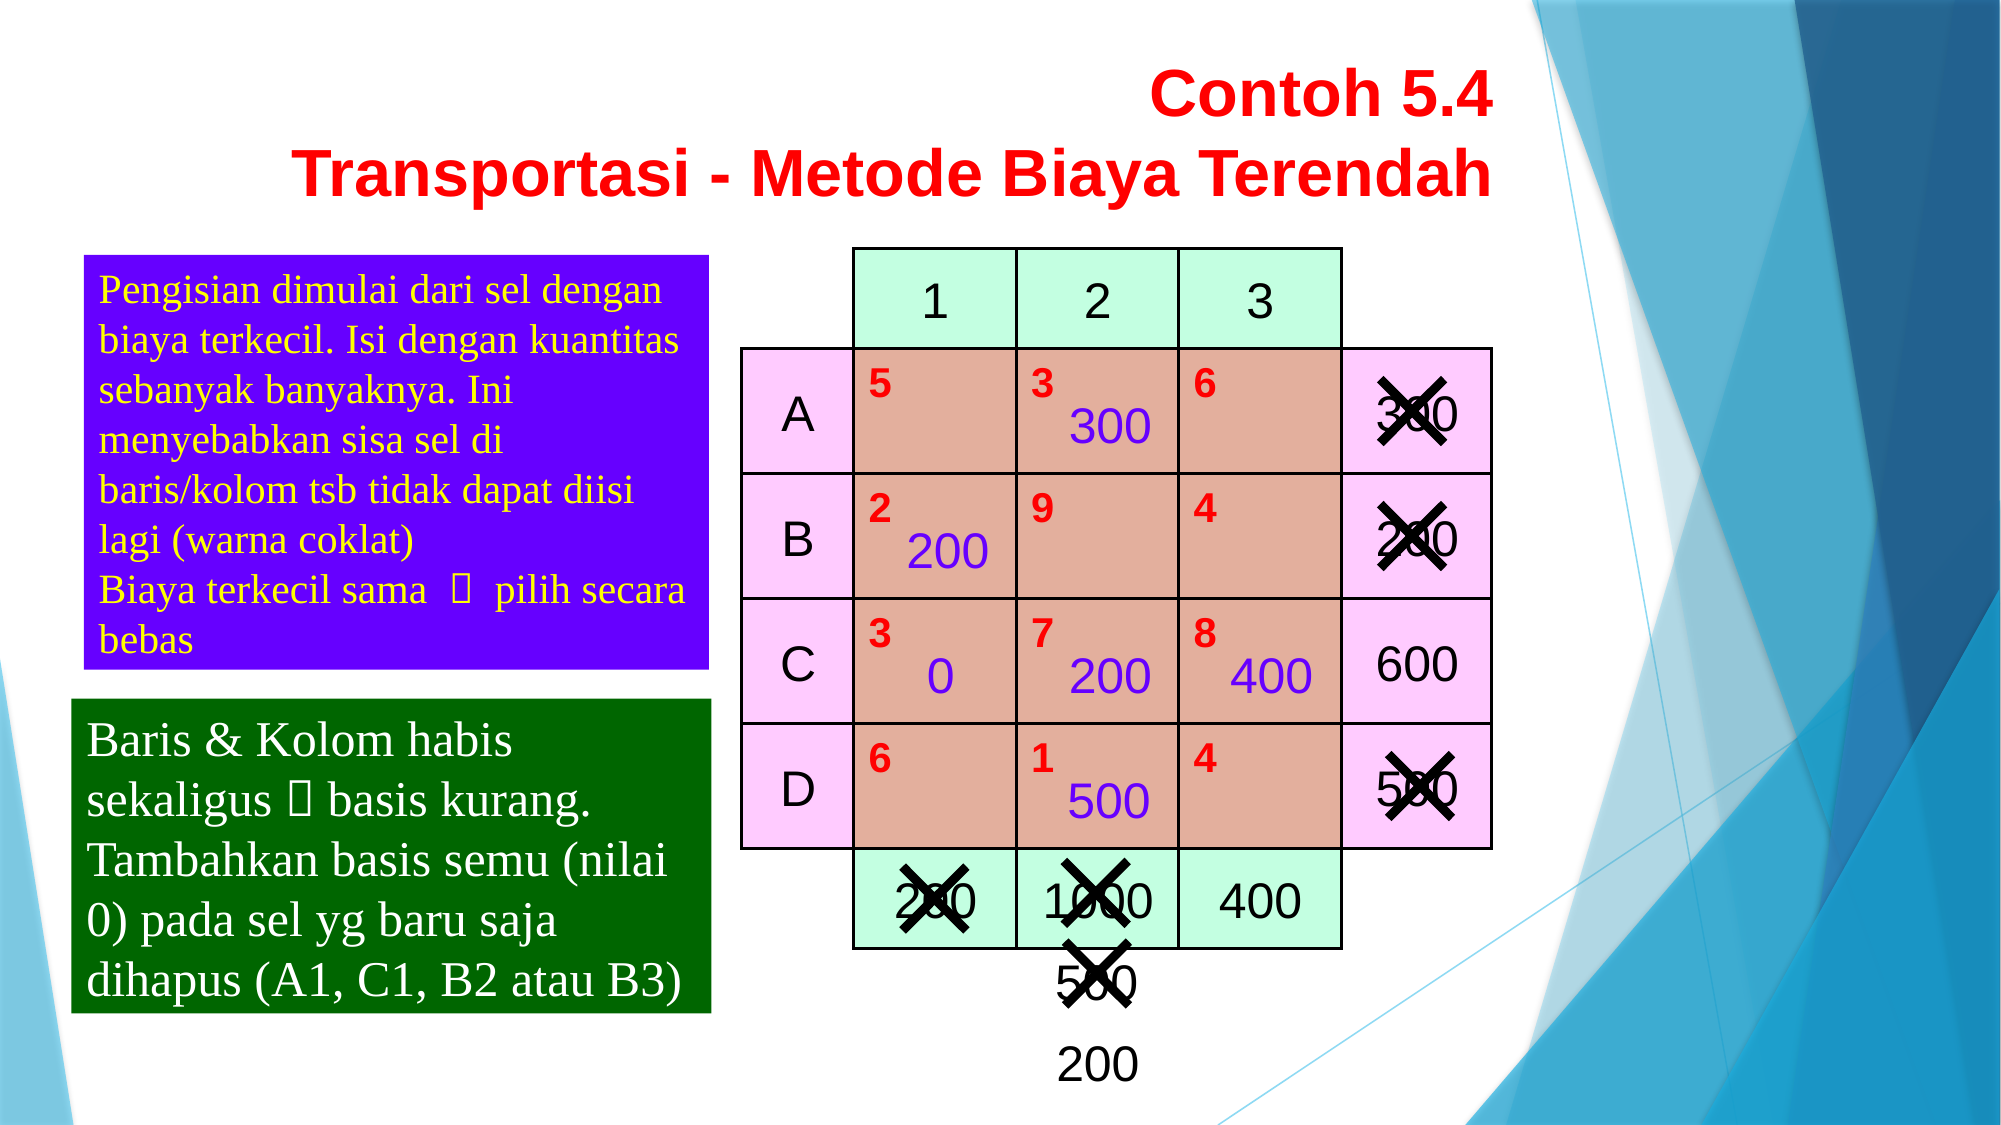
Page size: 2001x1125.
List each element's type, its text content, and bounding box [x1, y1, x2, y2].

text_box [1018, 473, 1342, 600]
text_box Baris & Kolom habis sekaligus  basis kurang. Tambahkan basis semu (nilai 0) pada sel yg baru saja dihapus (A1, C1, B2 atau B3) [71, 698, 712, 1014]
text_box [1178, 598, 1342, 725]
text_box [1365, 323, 1535, 475]
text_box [1365, 481, 1535, 600]
text_box Pengisian dimulai dari sel dengan biaya terkecil. Isi dengan kuantitas sebanyak banyaknya. Ini menyebabkan sisa sel di baris/kolom tsb tidak dapat diisi lagi (warna coklat) Biaya terkecil sama  pilih secara bebas [83, 254, 709, 670]
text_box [740, 248, 1492, 950]
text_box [1039, 804, 1155, 886]
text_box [888, 810, 982, 1025]
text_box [1373, 698, 1467, 912]
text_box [1181, 348, 1342, 473]
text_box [853, 606, 1010, 723]
text_box Contoh 5.4 Transportasi - Metode Biaya Terendah [58, 36, 1509, 224]
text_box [1185, 731, 1342, 850]
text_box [1015, 607, 1173, 725]
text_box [1040, 885, 1156, 1100]
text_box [1015, 731, 1180, 850]
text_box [853, 473, 1017, 600]
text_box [853, 723, 1010, 850]
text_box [1015, 348, 1180, 472]
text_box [853, 348, 1014, 473]
